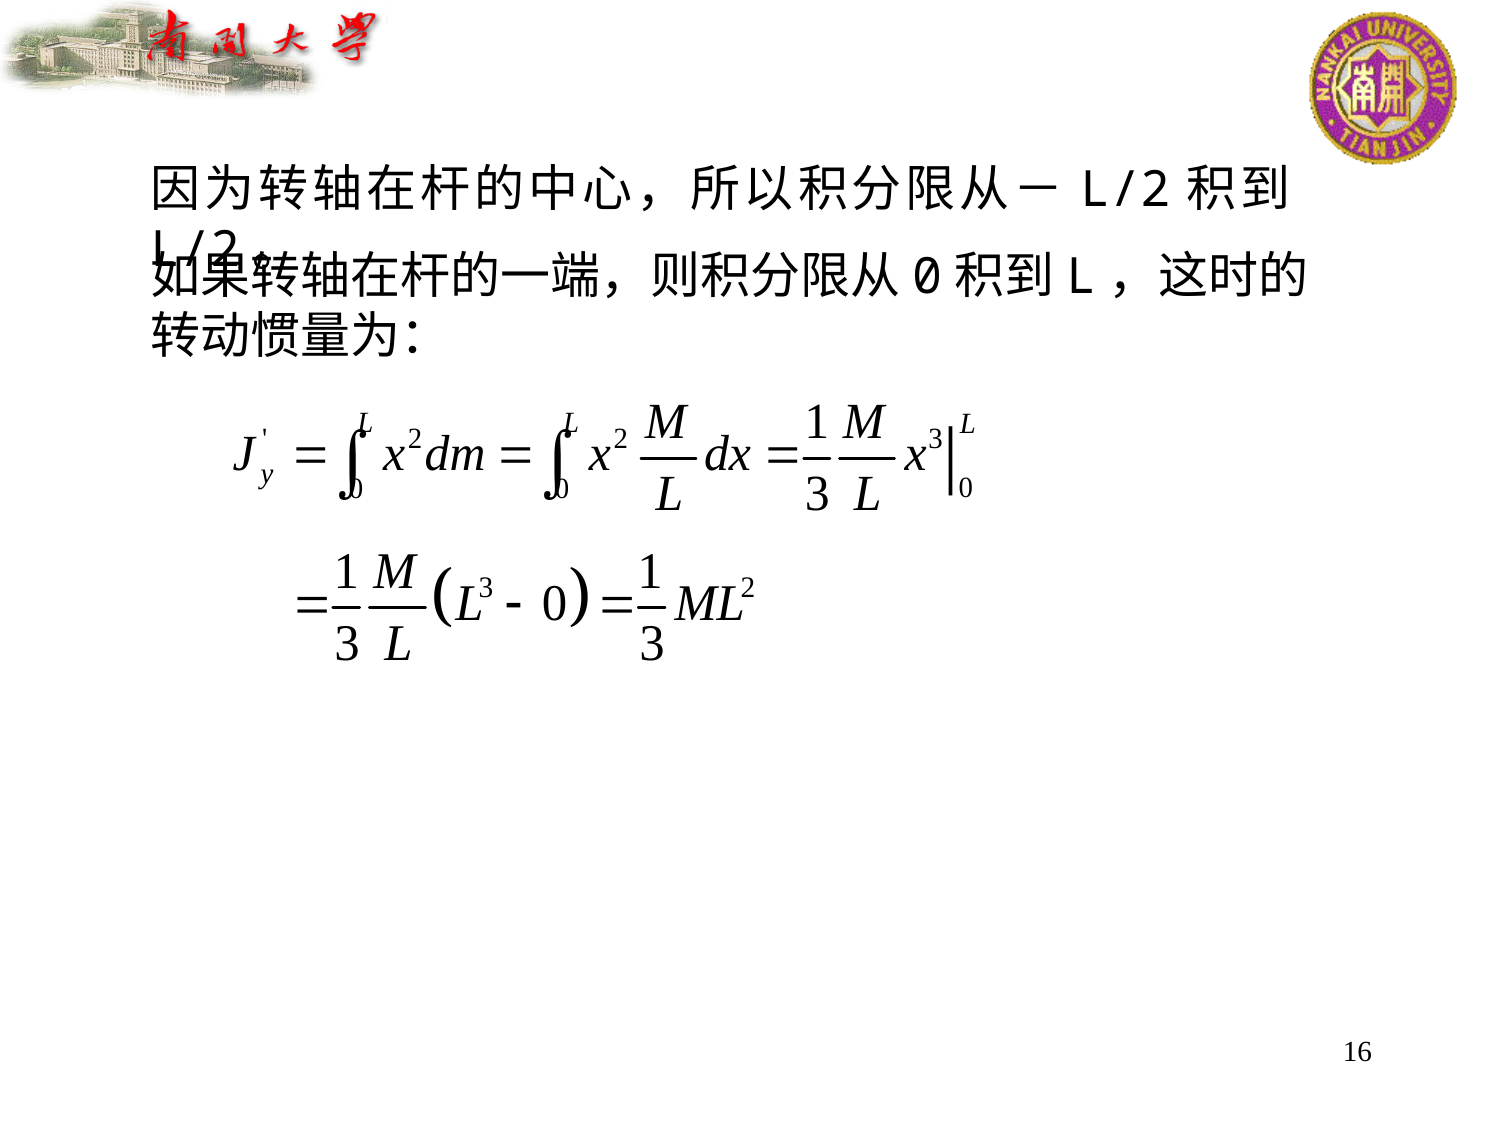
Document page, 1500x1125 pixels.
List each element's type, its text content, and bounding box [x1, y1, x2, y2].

text_box 如果转轴在杆的一端，则积分限从0积到L，这时的转动惯量为： [135, 236, 1349, 372]
slide_number 16 [1074, 1024, 1388, 1101]
text_box 因为转轴在杆的中心，所以积分限从－L/2积到L/2。 [135, 148, 1317, 236]
picture [0, 0, 388, 100]
picture [1262, 0, 1500, 178]
picture [284, 538, 764, 673]
picture [222, 390, 987, 522]
